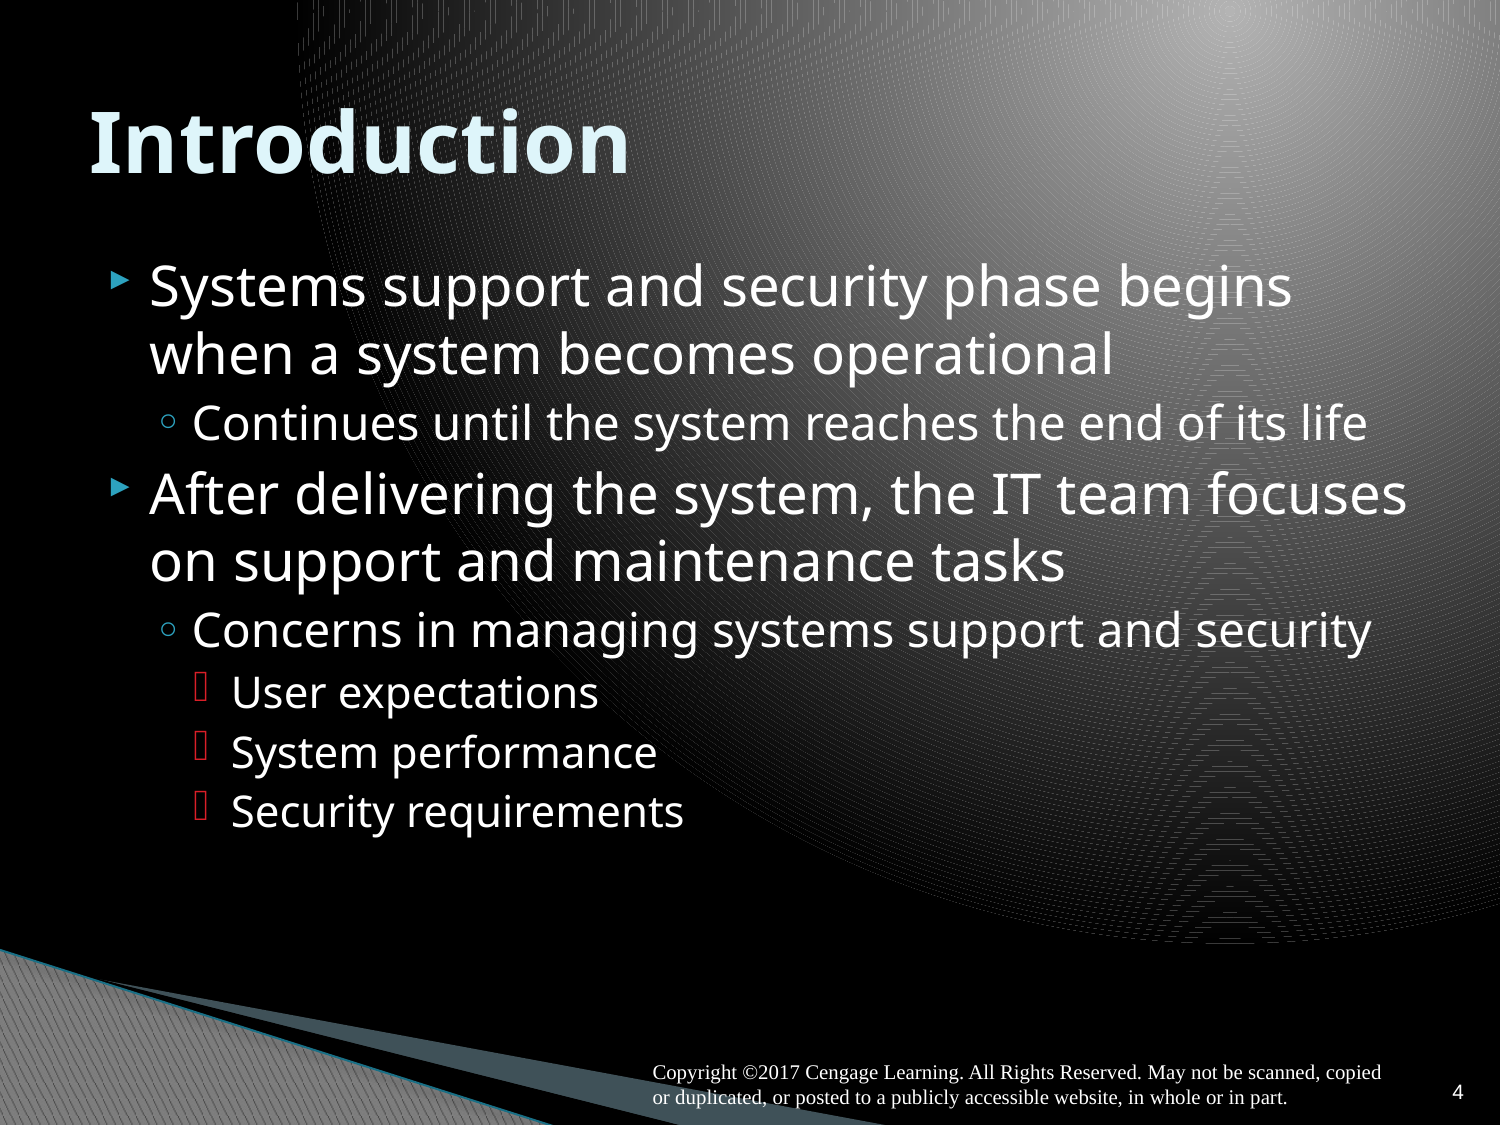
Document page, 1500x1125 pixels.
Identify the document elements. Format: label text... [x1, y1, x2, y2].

slide_number 4 [1418, 1051, 1479, 1112]
title Introduction [75, 45, 1425, 233]
picture [0, 952, 543, 1125]
list Systems support and security phase begins when a system becomes operational Continues until the system reaches the end of its life After delivering the system, the IT team focuses on support and maintenance tasks Concerns in managing systems support and security User expectations System performance Security requirements [75, 242, 1425, 1025]
